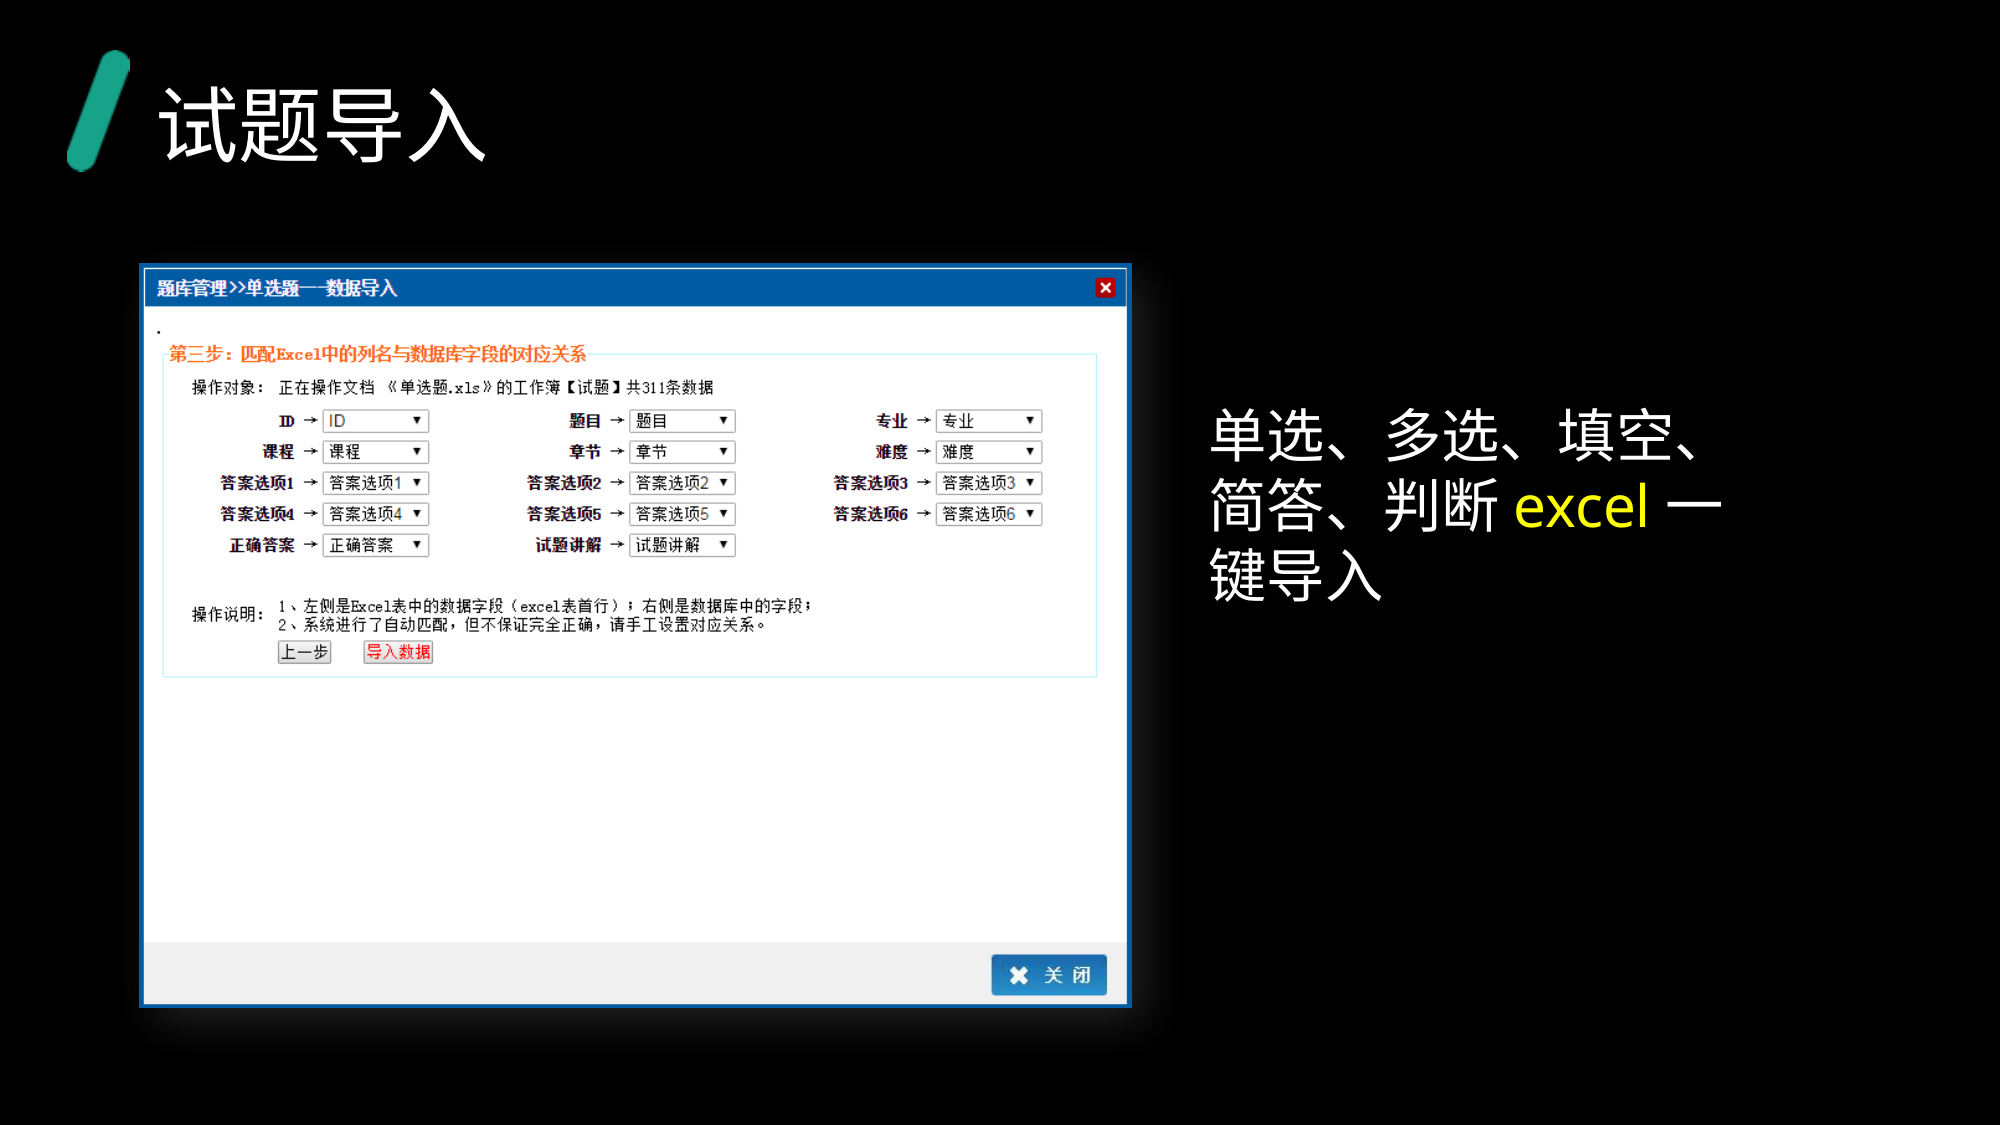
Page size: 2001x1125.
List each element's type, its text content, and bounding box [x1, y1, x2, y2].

text_box 单选、多选、填空、 简答、判断excel一 键导入 [1193, 392, 1748, 617]
picture [139, 263, 1132, 1008]
text_box 试题导入 [141, 66, 504, 181]
picture [67, 50, 130, 172]
